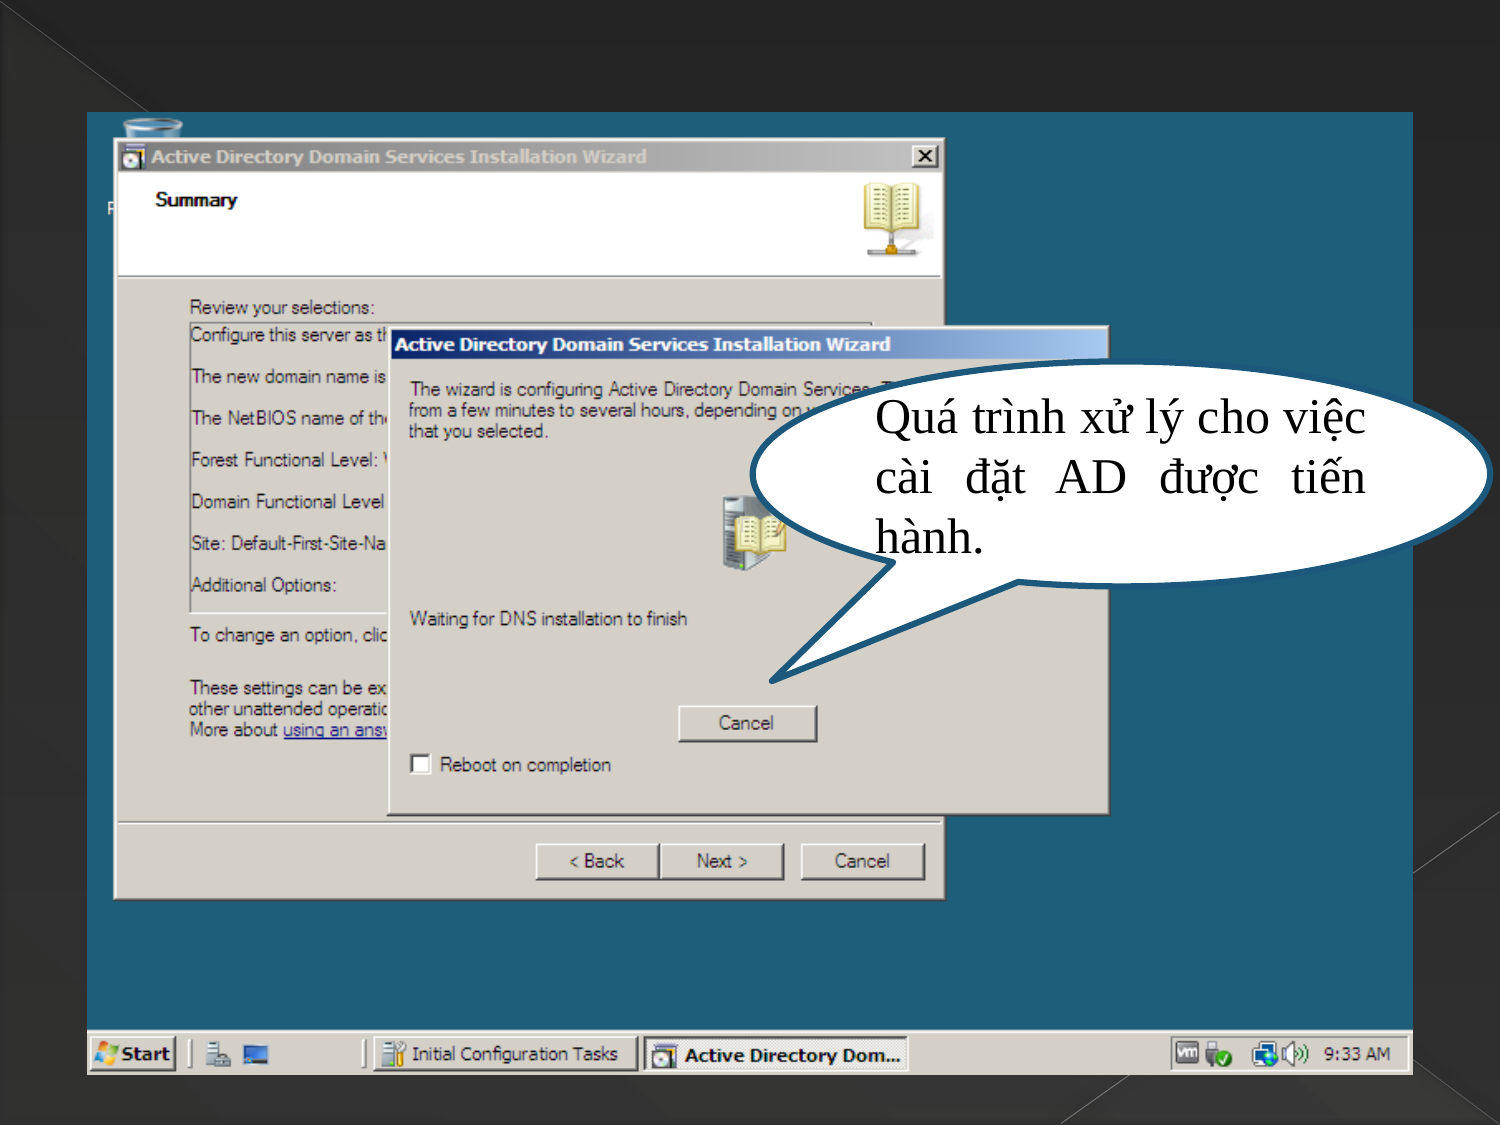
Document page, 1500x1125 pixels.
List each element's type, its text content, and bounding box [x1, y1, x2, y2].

text_box Quá trình xử lý cho việc cài đặt AD được tiến hành. [1421, 404, 1494, 543]
picture [87, 112, 1413, 1076]
